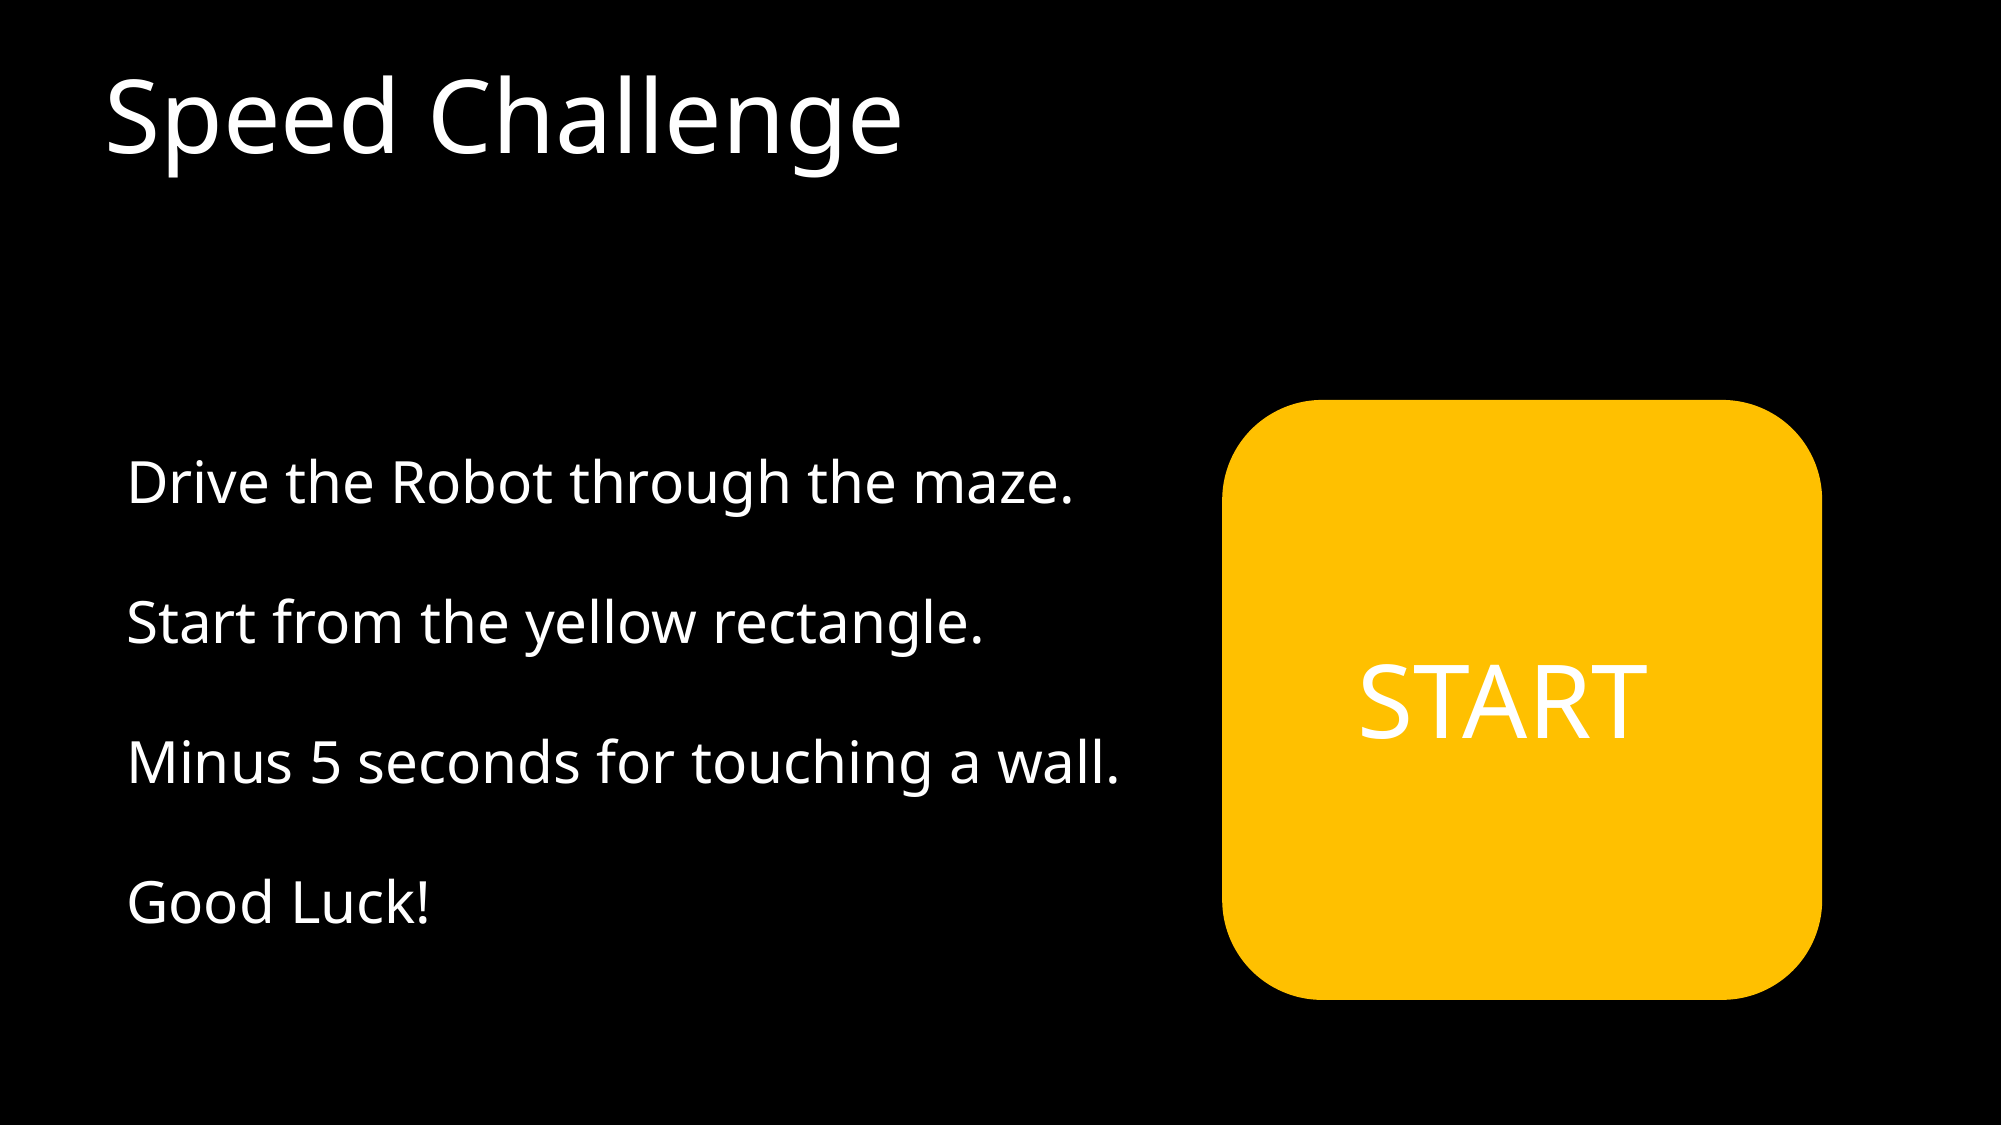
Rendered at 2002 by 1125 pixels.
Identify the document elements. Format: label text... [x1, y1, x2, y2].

text_box [1220, 397, 1825, 1003]
title Speed Challenge [87, 24, 1513, 200]
text_box START [1340, 610, 1729, 786]
text_box Drive the Robot through the maze. Start from the yellow rectangle. Minus 5 seconds for touching a wall. Good Luck! [109, 437, 1535, 1125]
